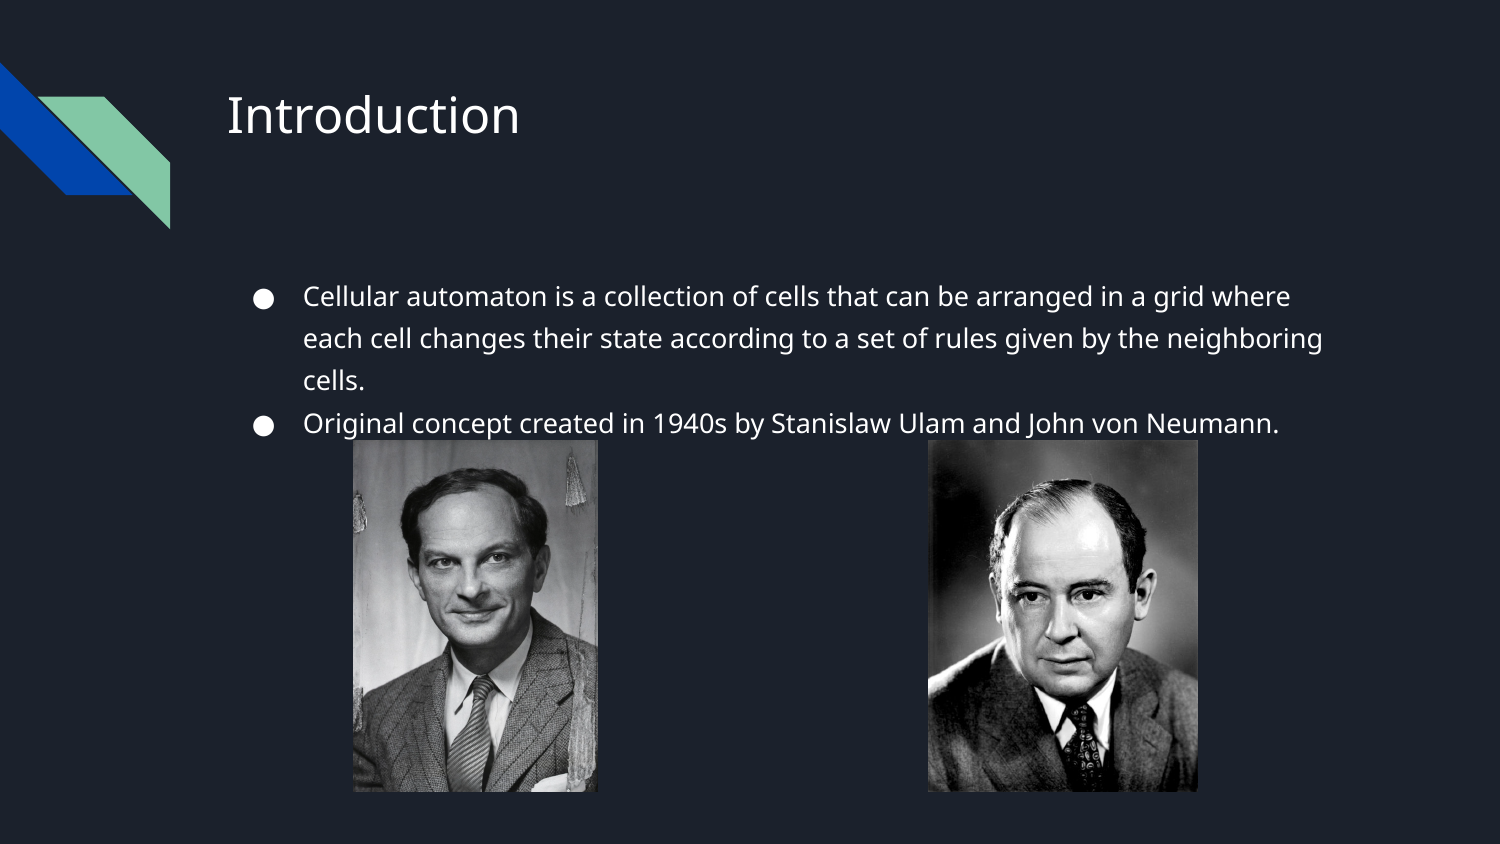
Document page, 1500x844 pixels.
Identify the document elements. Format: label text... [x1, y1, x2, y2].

title Introduction [212, 64, 1368, 215]
picture [353, 440, 598, 792]
picture [928, 440, 1198, 792]
list Cellular automaton is a collection of cells that can be arranged in a grid where each cell changes their state according to a set of rules given by the neighboring cells. Original concept created in 1940s by Stanislaw Ulam and John von Neumann. [212, 257, 1368, 735]
